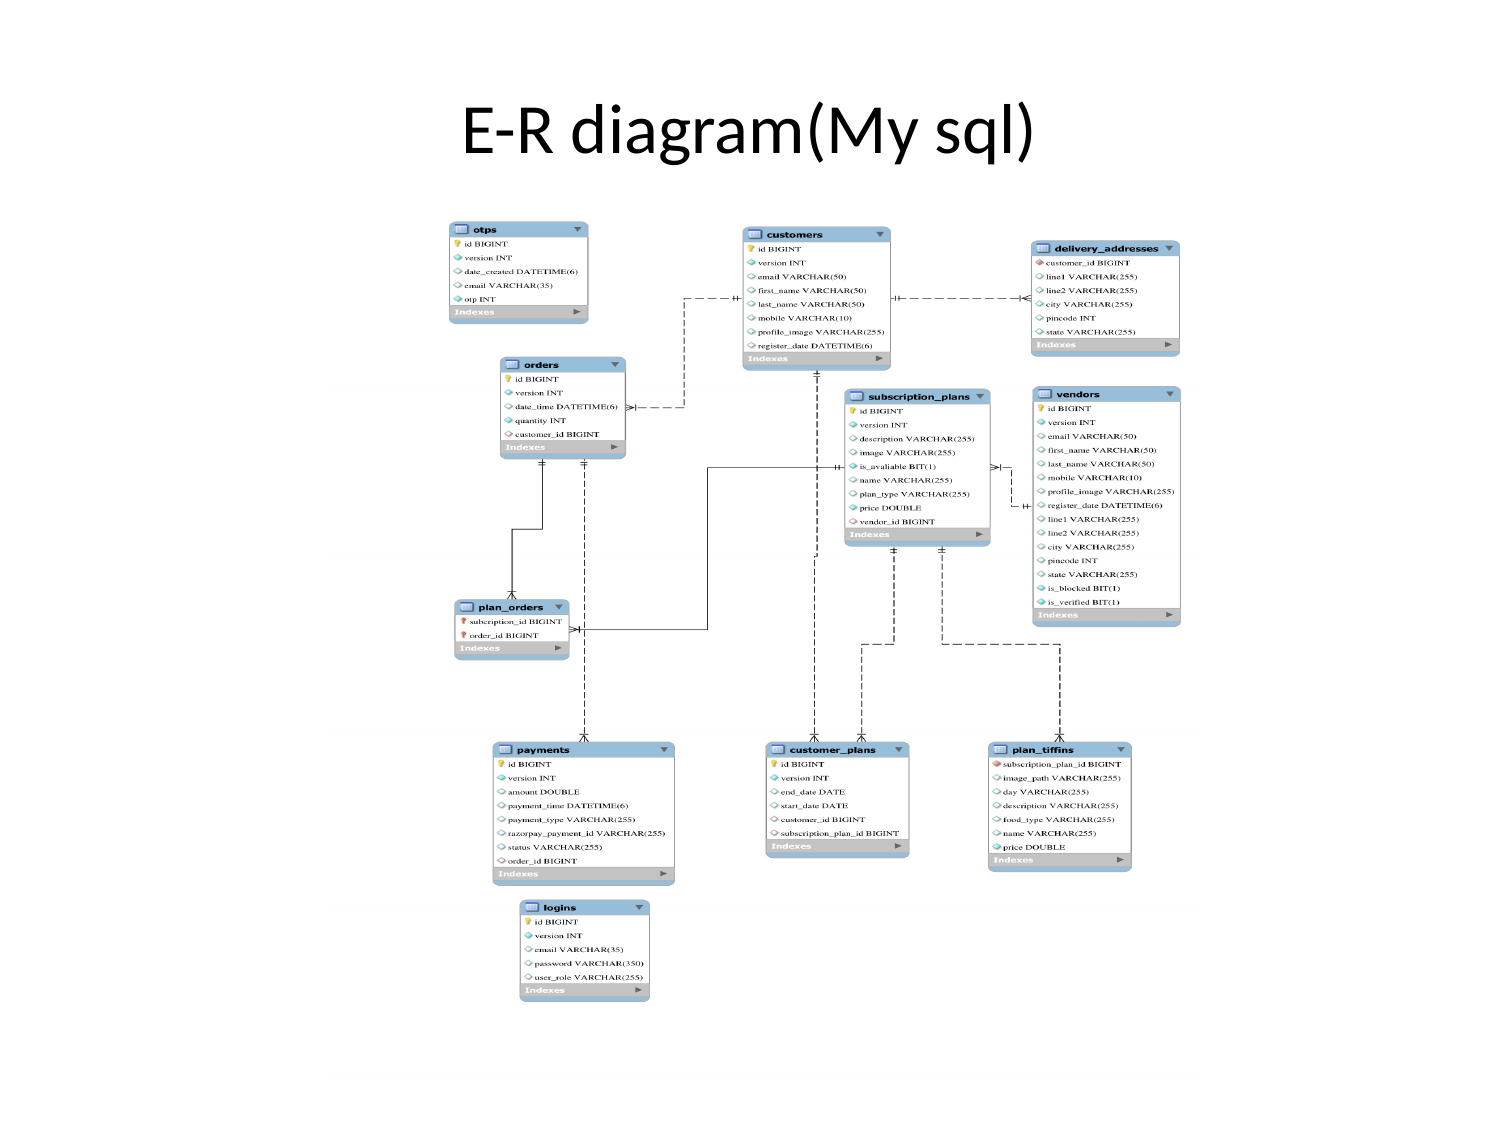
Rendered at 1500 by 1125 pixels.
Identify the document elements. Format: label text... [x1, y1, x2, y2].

picture [324, 212, 1204, 1081]
title E-R diagram(My sql) [112, 75, 1388, 175]
